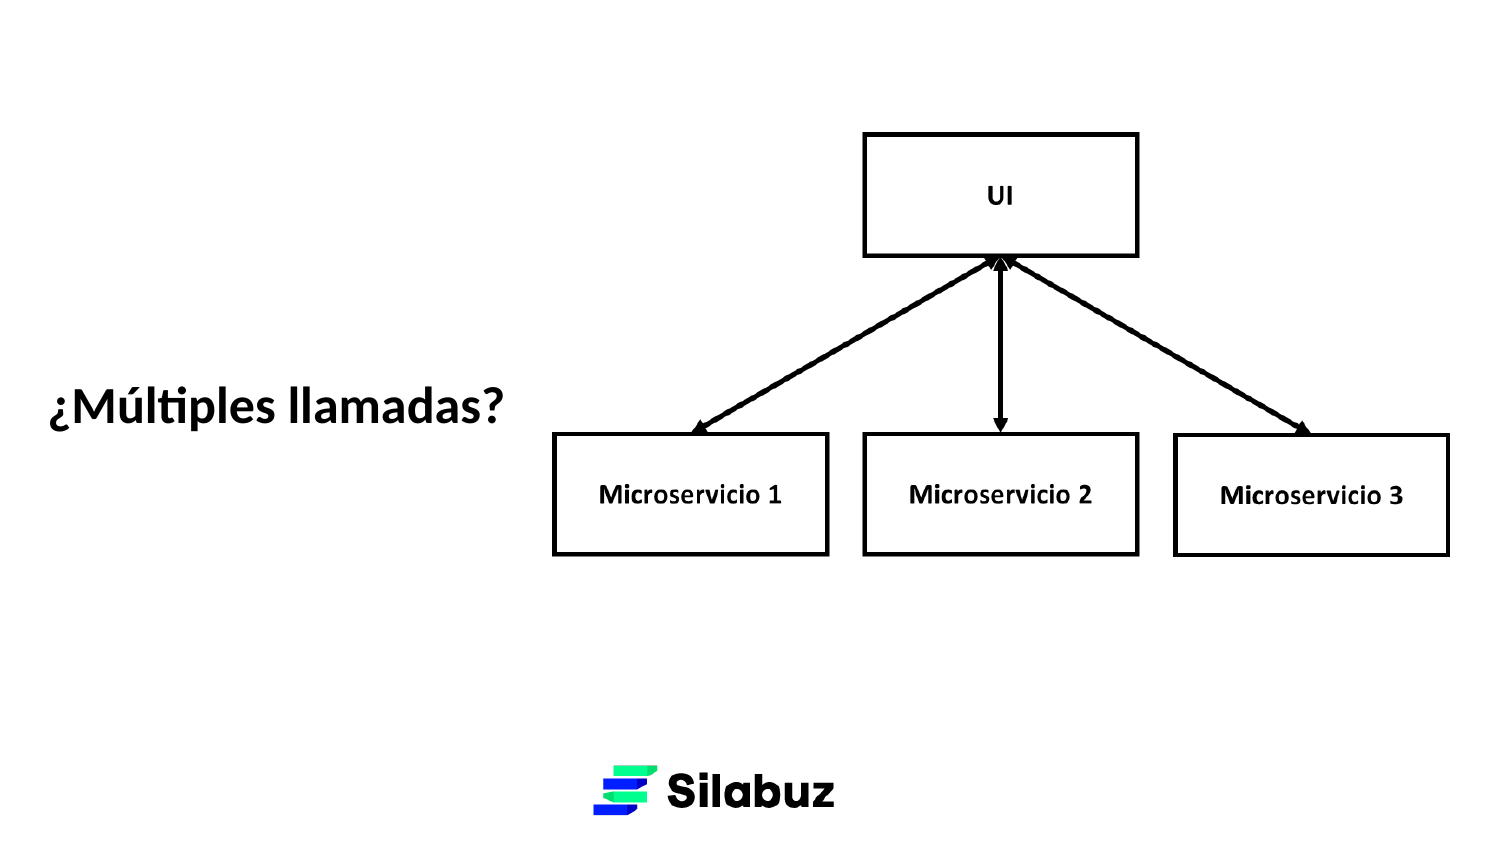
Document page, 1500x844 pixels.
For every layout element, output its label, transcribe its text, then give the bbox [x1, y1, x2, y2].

picture [590, 745, 834, 836]
text_box ¿Múltiples llamadas? [32, 356, 547, 449]
picture [552, 132, 1451, 557]
